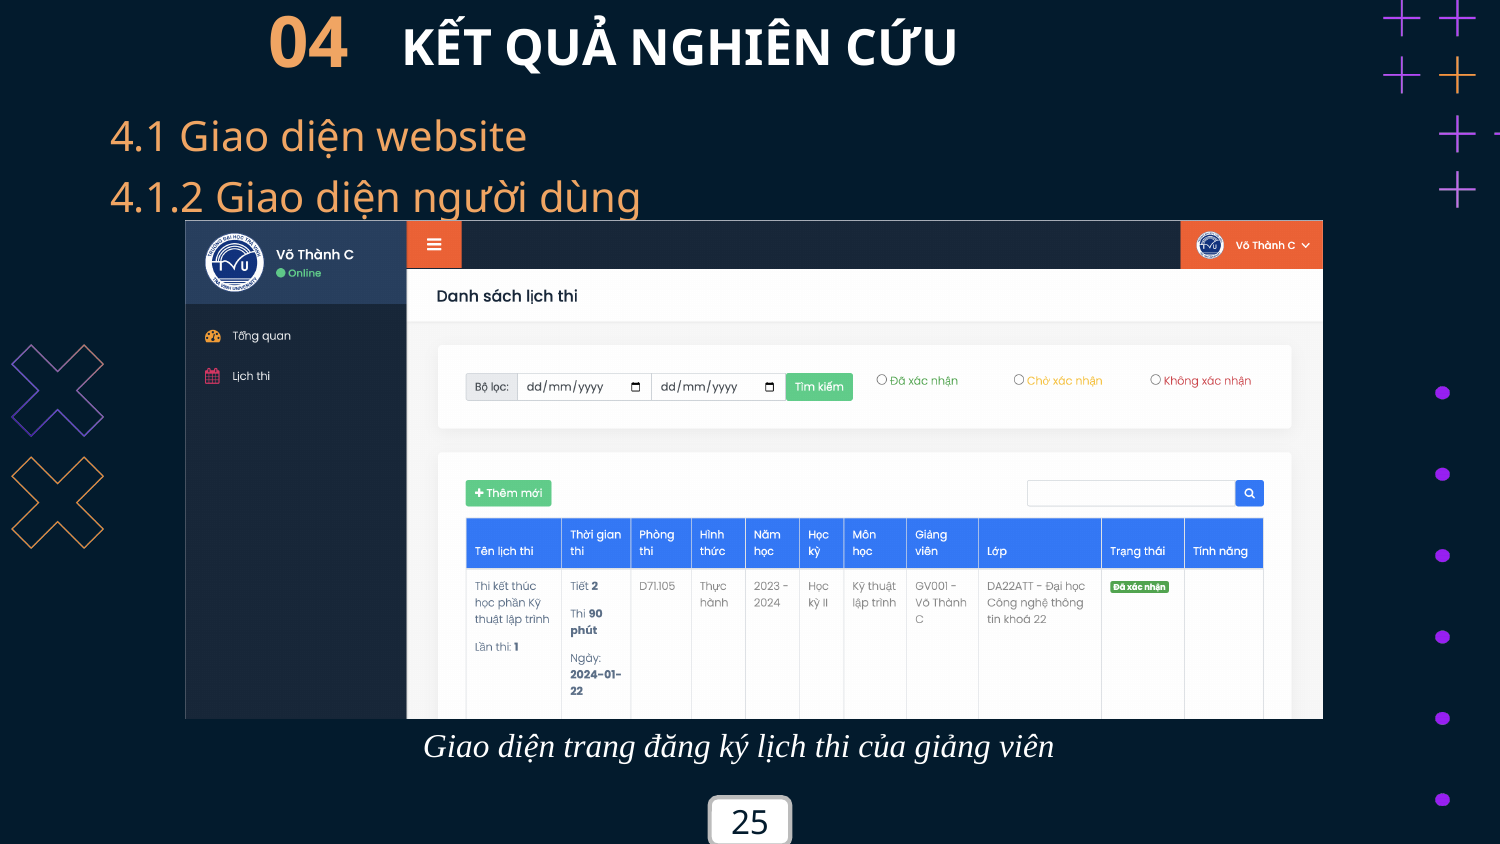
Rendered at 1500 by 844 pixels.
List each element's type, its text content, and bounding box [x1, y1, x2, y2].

text_box 25 [707, 795, 793, 844]
text_box 04 [253, 0, 409, 87]
picture [11, 344, 104, 549]
text_box 4.1.2 Giao diện người dùng [94, 147, 1031, 224]
text_box 4.1 Giao diện website [94, 87, 1031, 147]
picture [1383, 0, 1500, 208]
text_box KẾT QUẢ NGHIÊN CỨU [387, 7, 1323, 83]
text_box Giao diện trang đăng ký lịch thi của giảng viên [408, 728, 1113, 772]
picture [184, 219, 1323, 719]
picture [1435, 386, 1450, 806]
